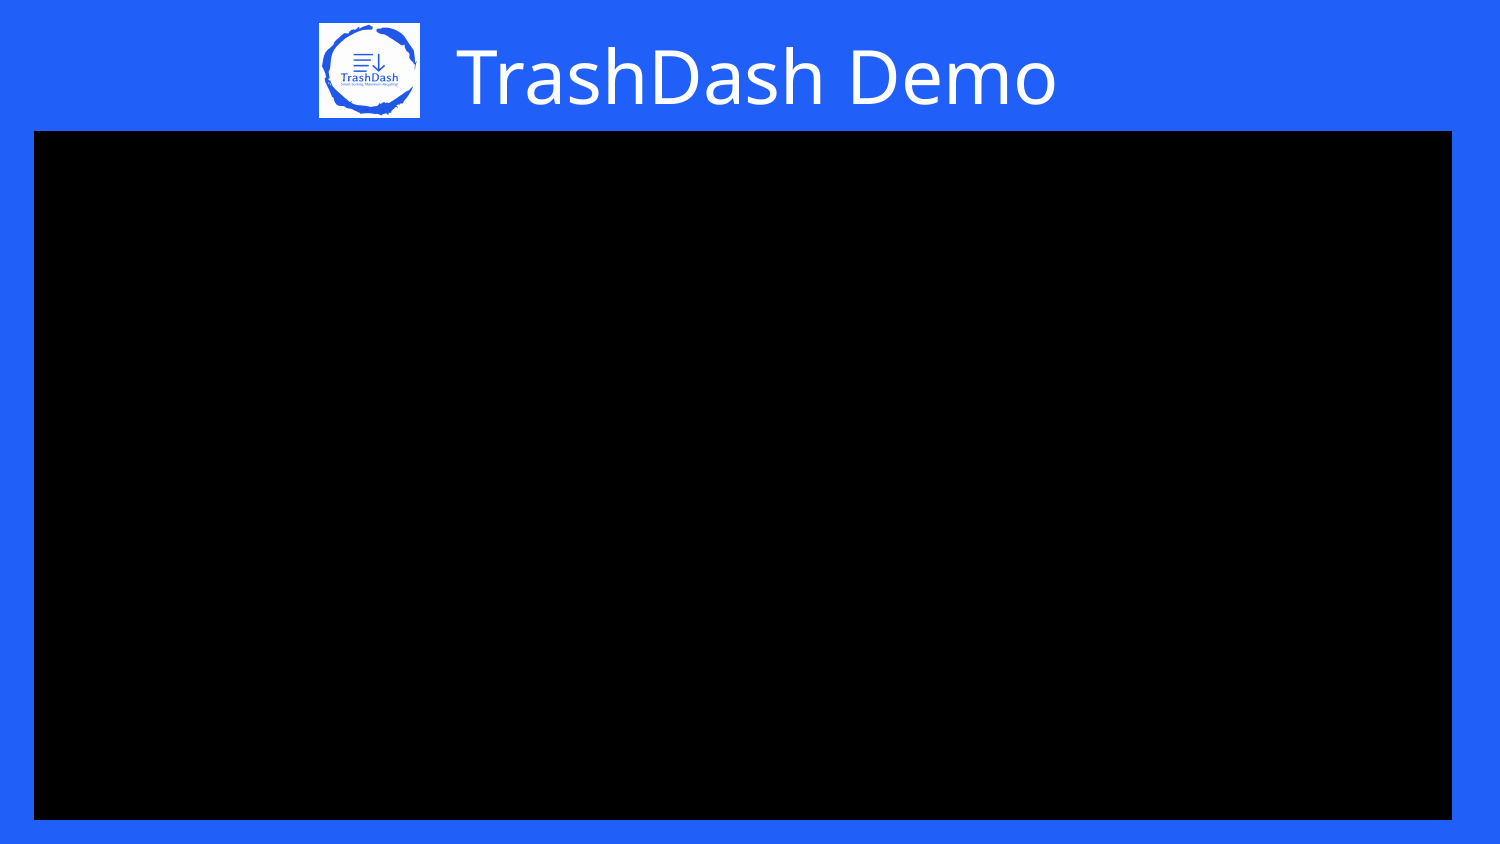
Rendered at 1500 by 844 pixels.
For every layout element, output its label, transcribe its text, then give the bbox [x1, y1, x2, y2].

picture [319, 22, 420, 118]
text_box TrashDash Demo [424, 29, 1138, 111]
picture [34, 131, 1452, 820]
